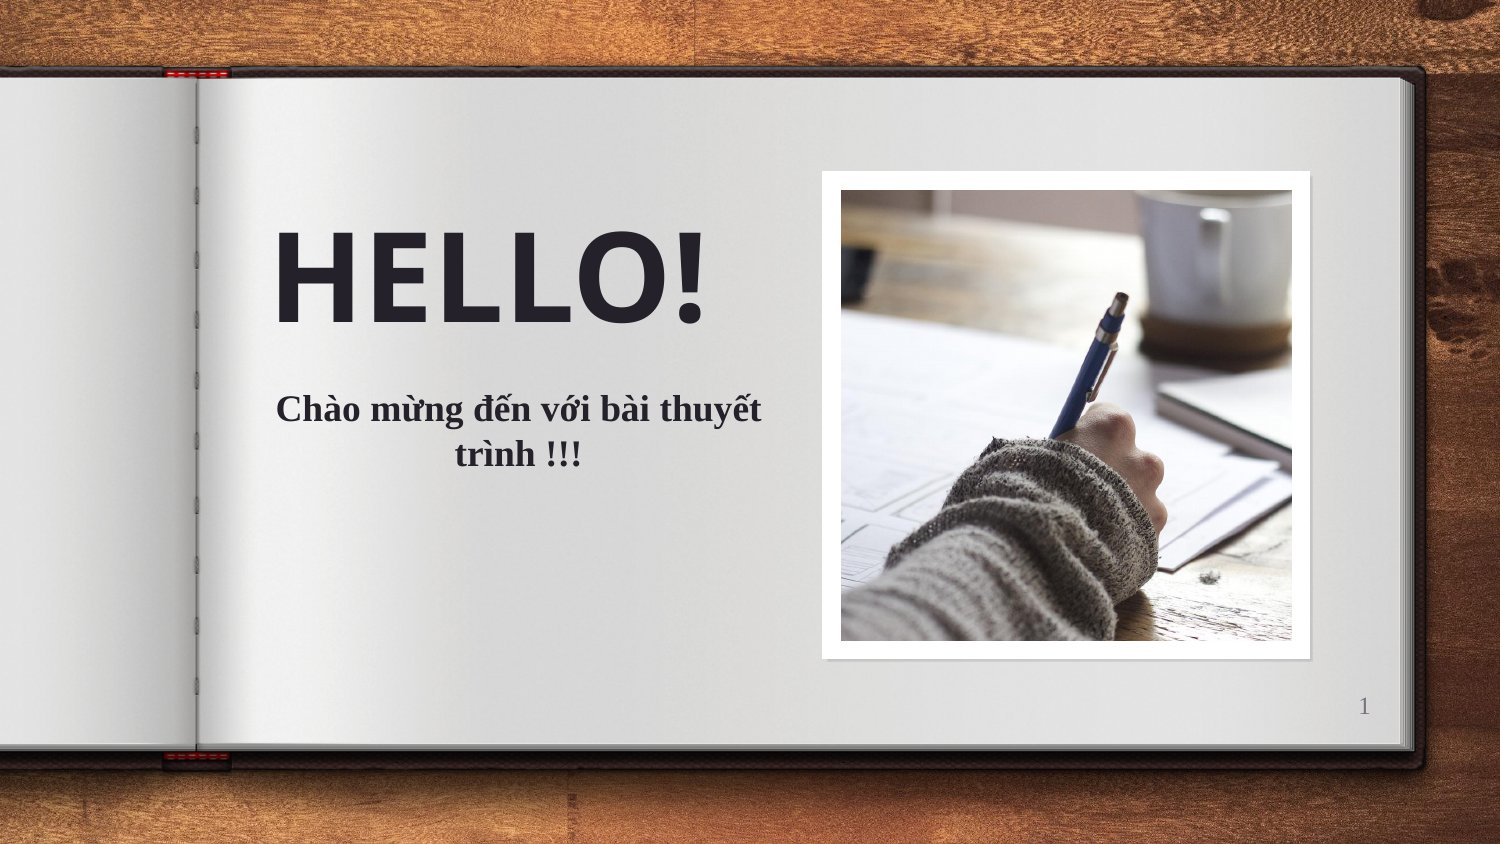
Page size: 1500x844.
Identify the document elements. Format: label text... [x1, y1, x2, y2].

slide_number 1 [1295, 672, 1386, 737]
title HELLO! [253, 172, 784, 363]
subtitle Chào mừng đến với bài thuyết trình !!! [253, 369, 784, 645]
picture [0, 0, 1500, 844]
